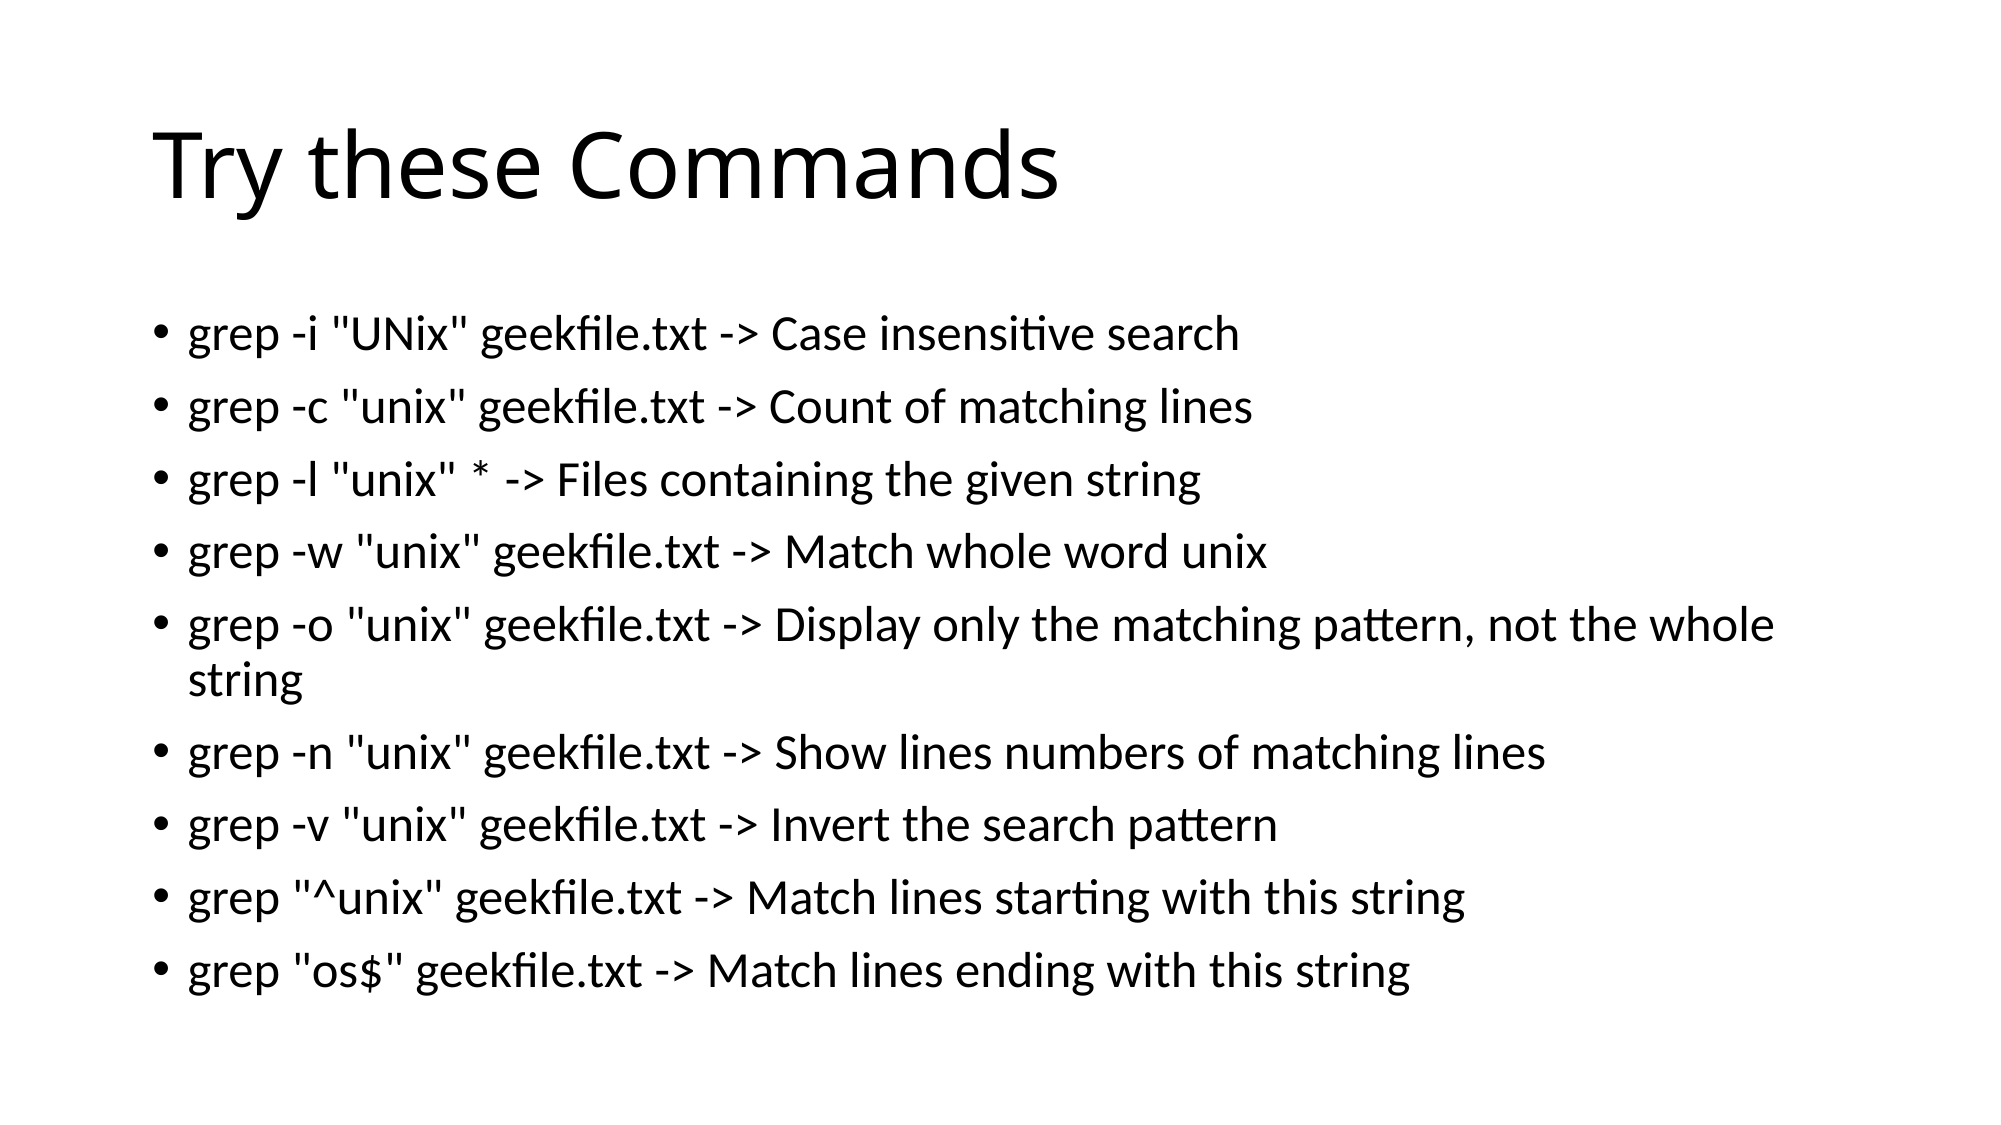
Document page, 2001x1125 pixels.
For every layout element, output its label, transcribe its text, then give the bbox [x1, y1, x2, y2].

title Try these Commands [137, 59, 1863, 278]
list grep -i "UNix" geekfile.txt -> Case insensitive search grep -c "unix" geekfile.txt -> Count of matching lines grep -l "unix" * -> Files containing the given string grep -w "unix" geekfile.txt -> Match whole word unix grep -o "unix" geekfile.txt -> Display only the matching pattern, not the whole string grep -n "unix" geekfile.txt -> Show lines numbers of matching lines grep -v "unix" geekfile.txt -> Invert the search pattern grep "^unix" geekfile.txt -> Match lines starting with this string grep "os$" geekfile.txt -> Match lines ending with this string [137, 299, 1863, 1014]
